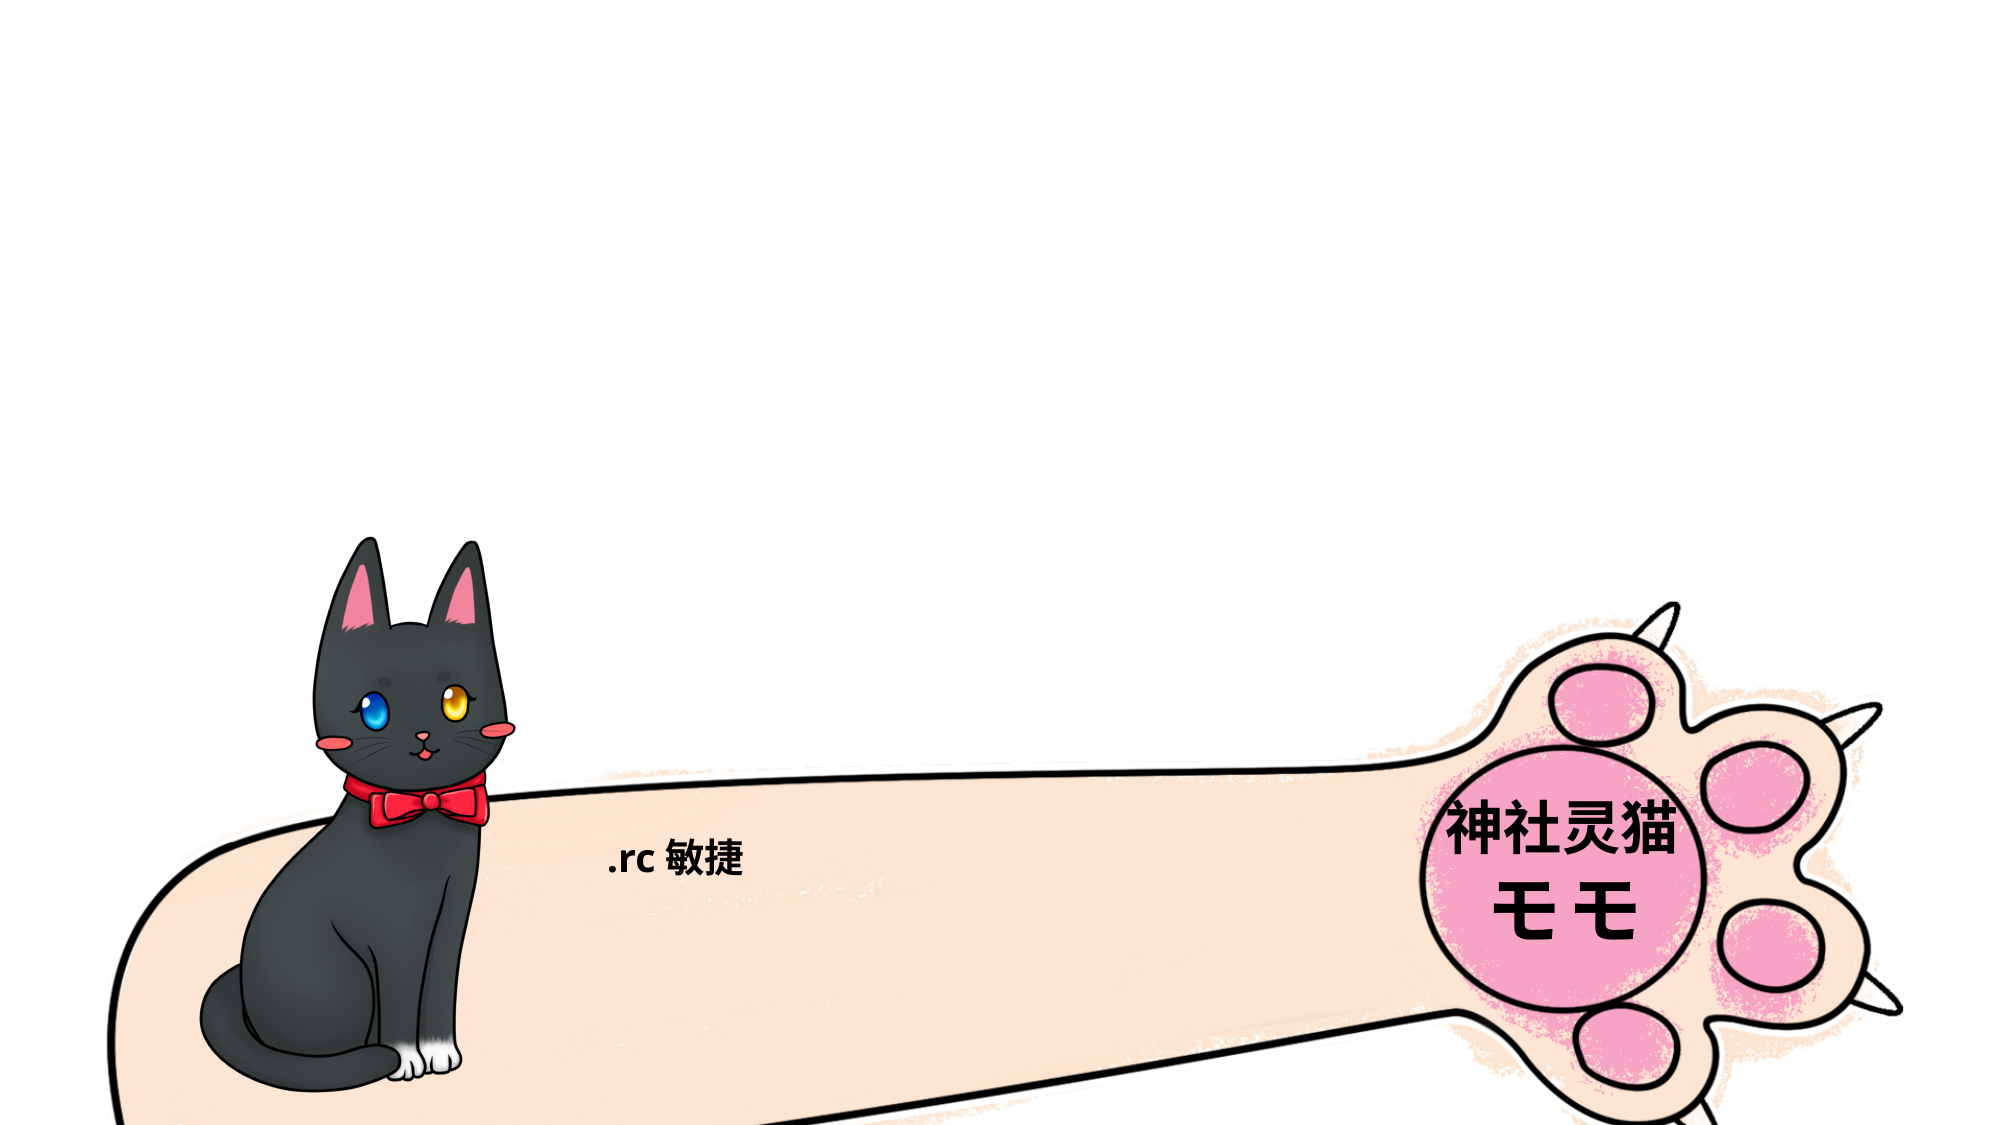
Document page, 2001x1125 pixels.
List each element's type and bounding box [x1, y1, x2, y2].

text_box [0, 520, 2000, 1125]
